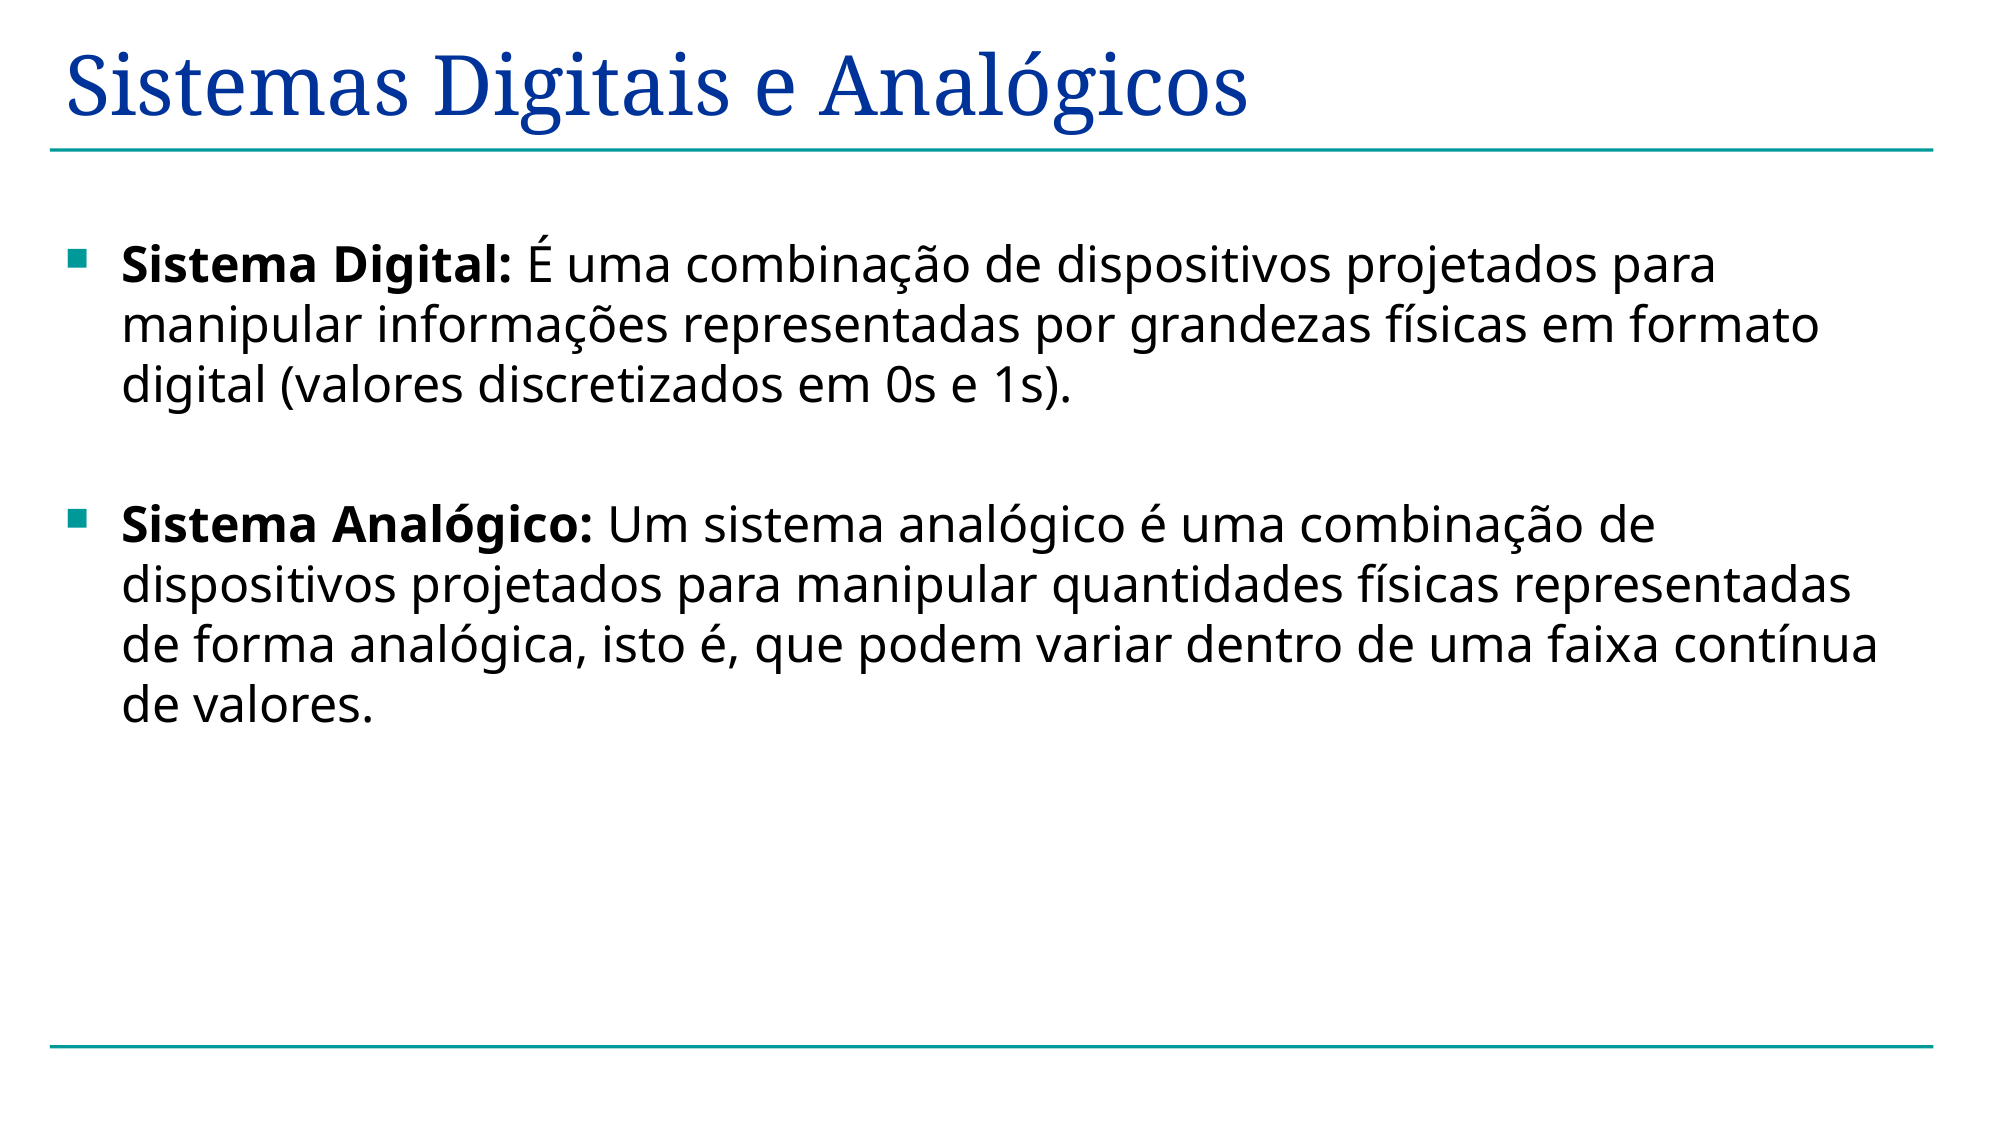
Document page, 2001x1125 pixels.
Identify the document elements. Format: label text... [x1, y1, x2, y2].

list Sistema Digital: É uma combinação de dispositivos projetados para manipular informações representadas por grandezas físicas em formato digital (valores discretizados em 0s e 1s). Sistema Analógico: Um sistema analógico é uma combinação de dispositivos projetados para manipular quantidades físicas representadas de forma analógica, isto é, que podem variar dentro de uma faixa contínua de valores. [49, 224, 1934, 1026]
title Sistemas Digitais e Analógicos [49, 24, 1934, 201]
